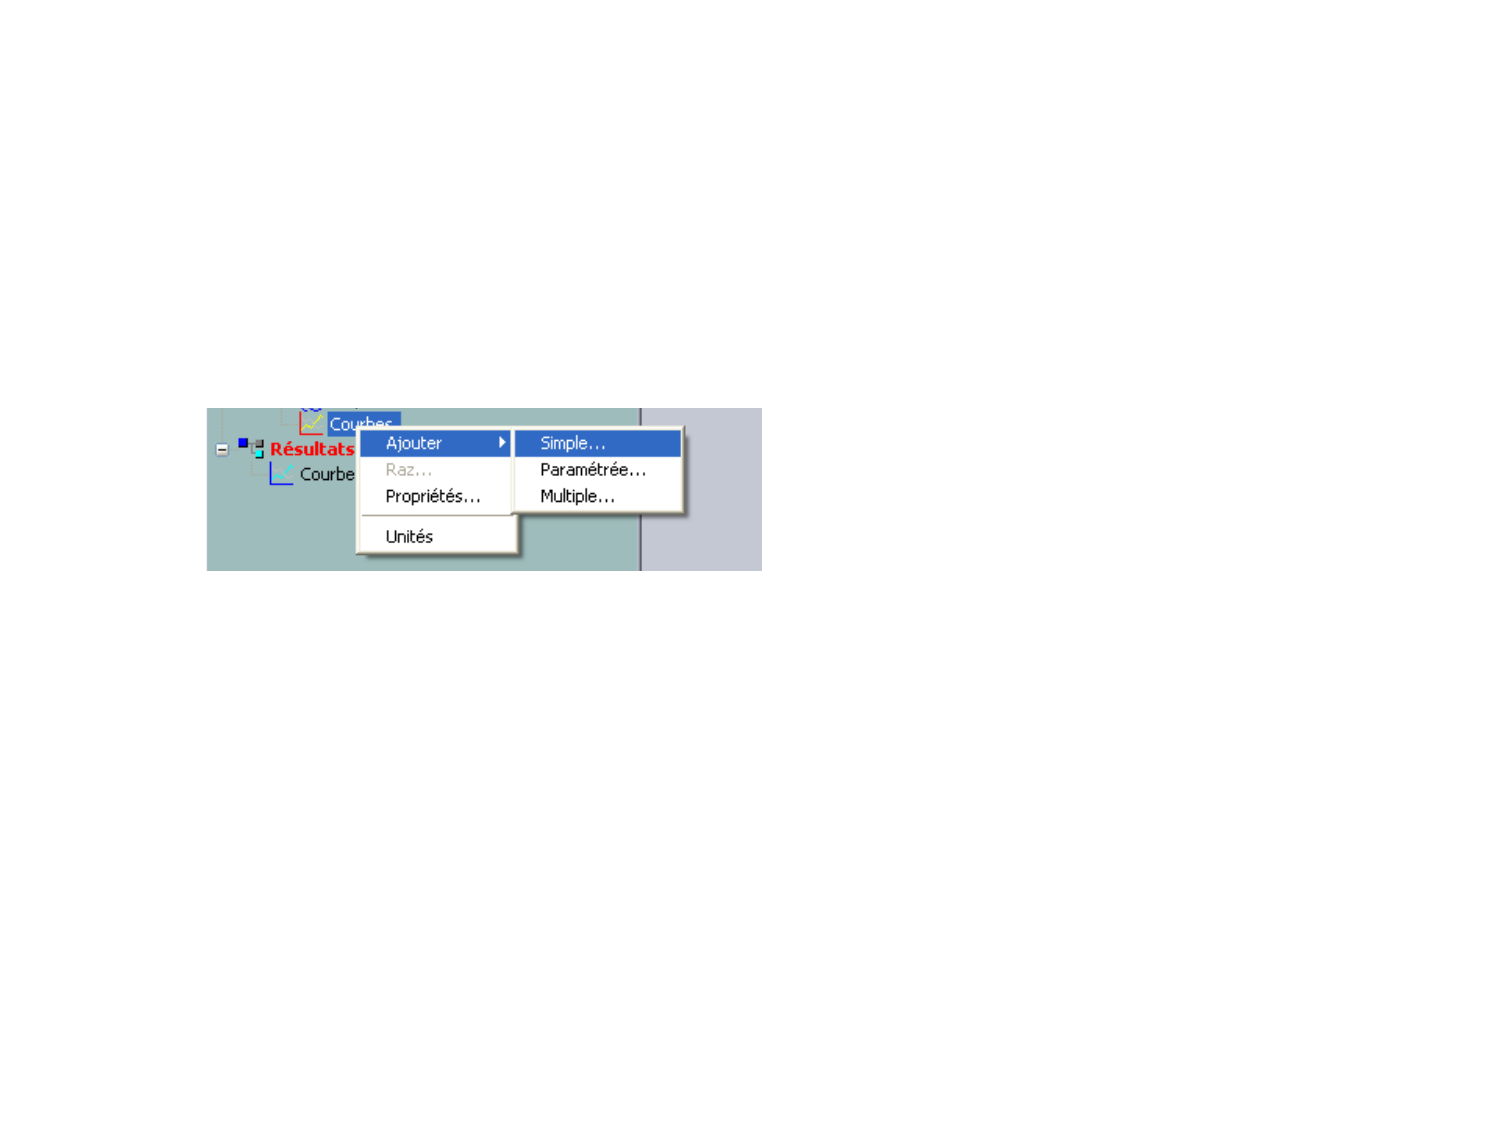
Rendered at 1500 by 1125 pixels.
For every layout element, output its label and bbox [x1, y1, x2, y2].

picture [206, 408, 763, 571]
